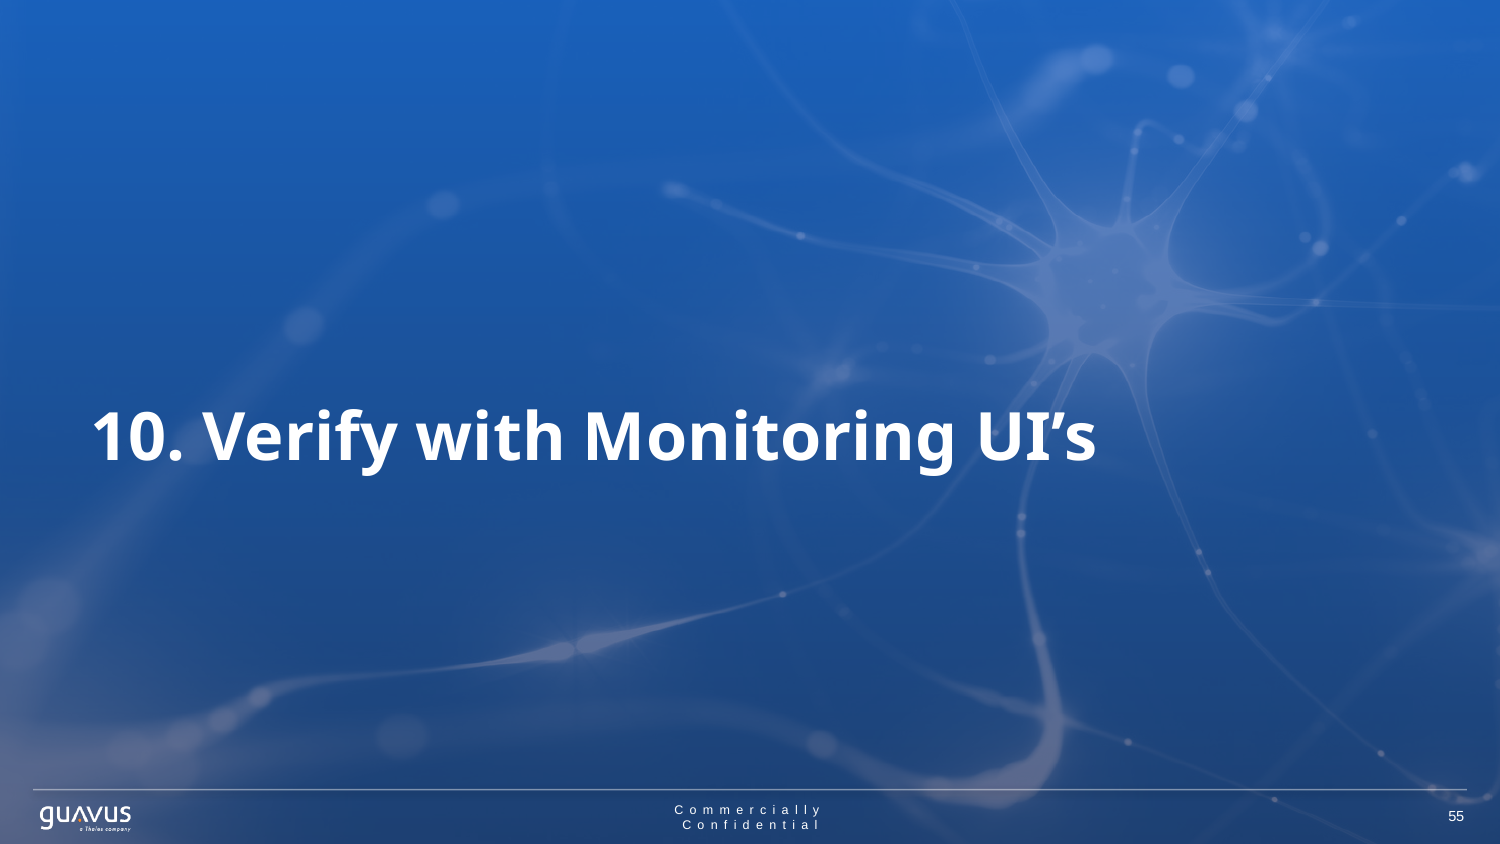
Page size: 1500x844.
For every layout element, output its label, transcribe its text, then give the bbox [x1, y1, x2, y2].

title 10. Verify with Monitoring UI’s [75, 388, 1349, 490]
picture [26, 796, 146, 841]
